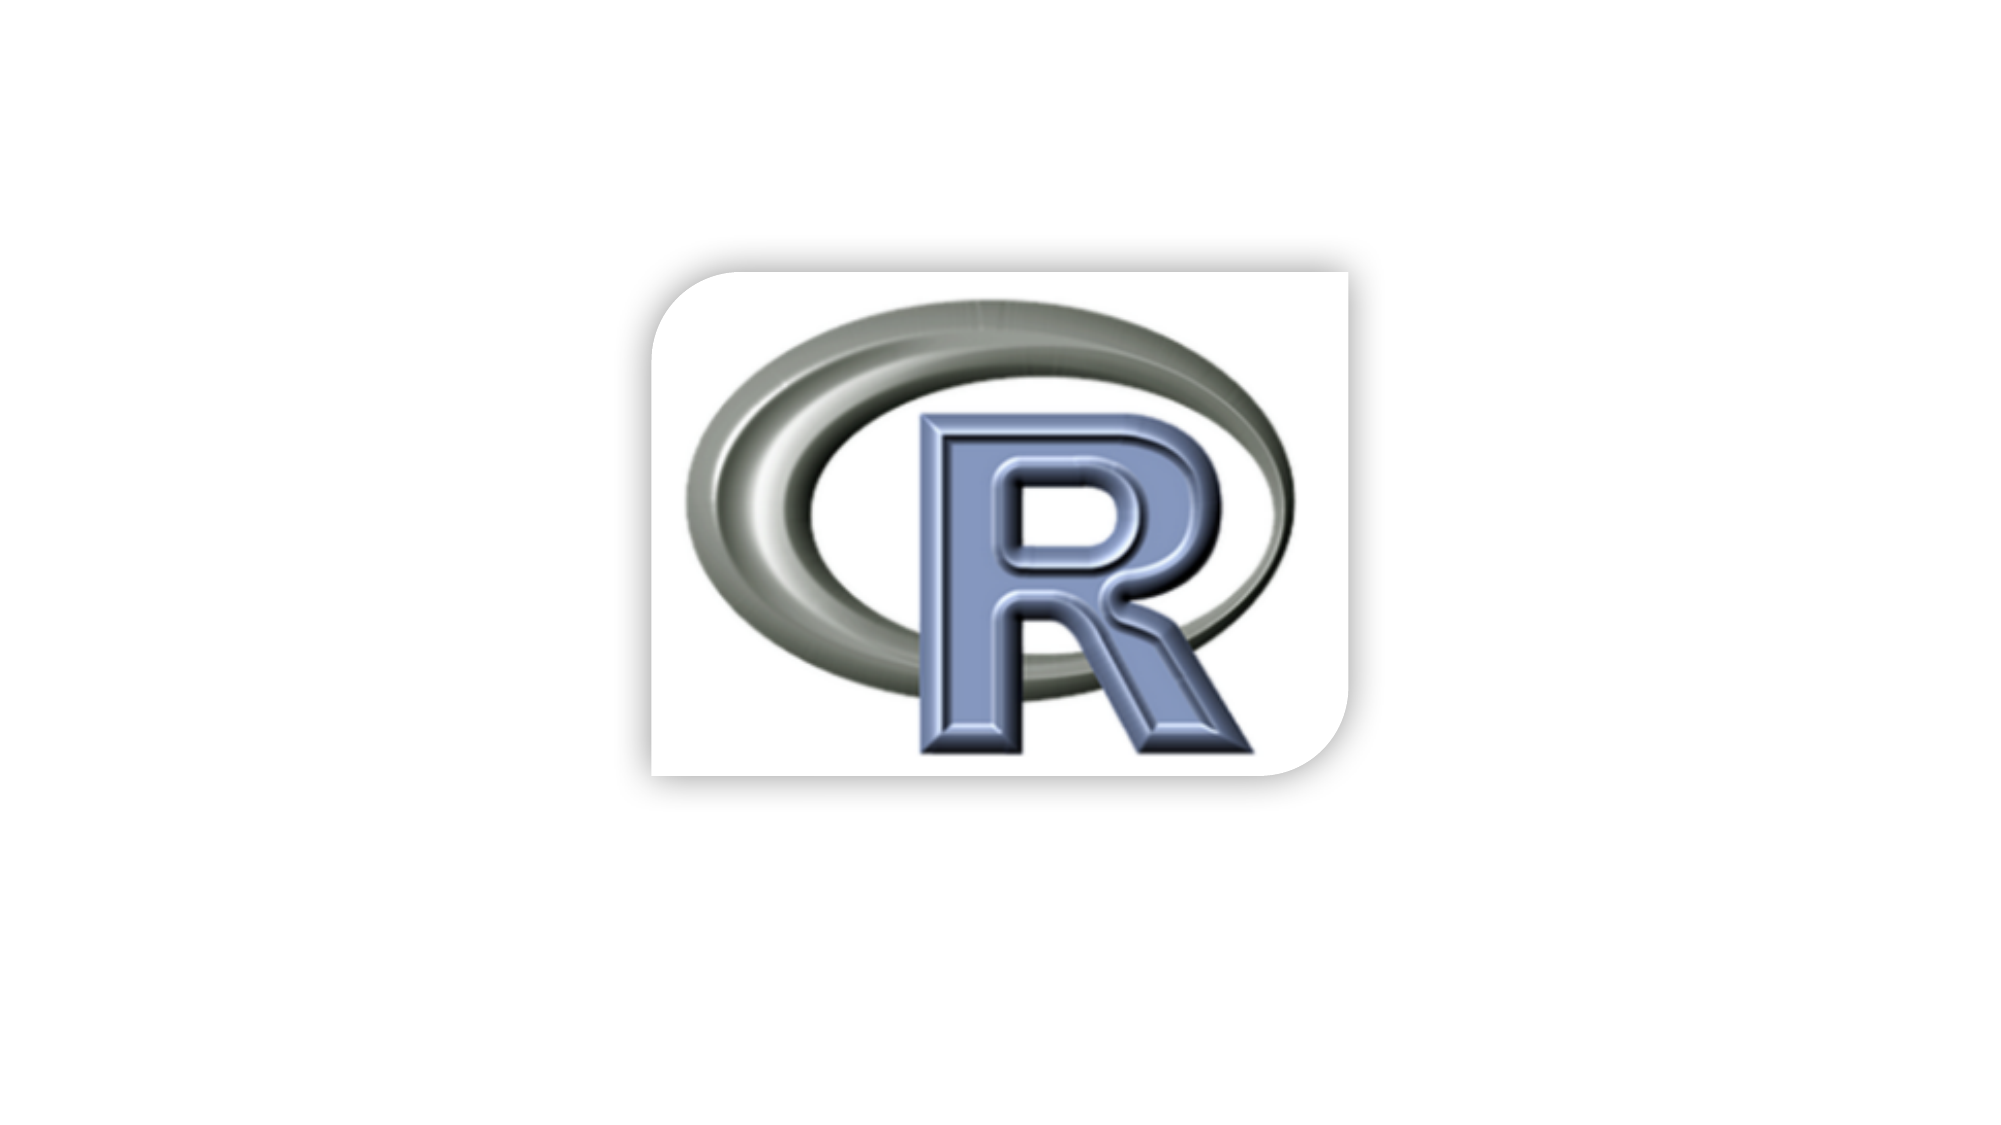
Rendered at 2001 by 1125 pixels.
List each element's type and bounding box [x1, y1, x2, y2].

picture [658, 279, 1342, 769]
